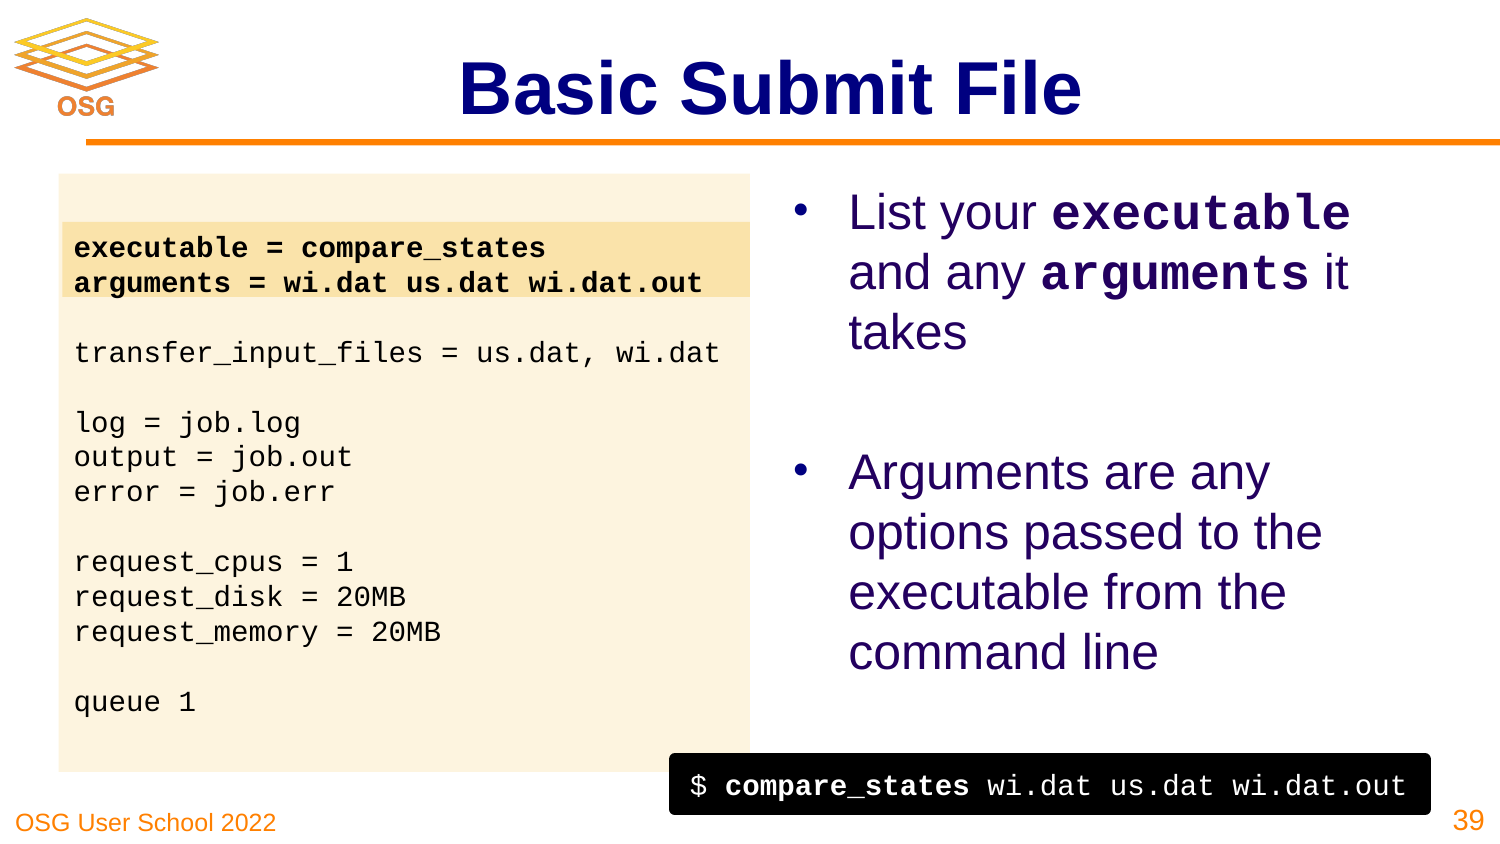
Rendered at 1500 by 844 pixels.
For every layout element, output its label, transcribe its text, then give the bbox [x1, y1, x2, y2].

title Basic Submit File [201, 14, 1342, 155]
slide_number 39 [1430, 787, 1500, 844]
list List your executable and any arguments it takes Arguments are any options passed to the executable from the command line [777, 171, 1403, 666]
text_box $ compare_states wi.dat us.dat wi.dat.out [674, 759, 1425, 809]
picture [14, 18, 159, 116]
text_box executable = compare_states arguments = wi.dat us.dat wi.dat.out transfer_input_files = us.dat, wi.dat log = job.log output = job.out error = job.err request_cpus = 1 request_disk = 20MB request_memory = 20MB queue 1 [58, 173, 763, 772]
